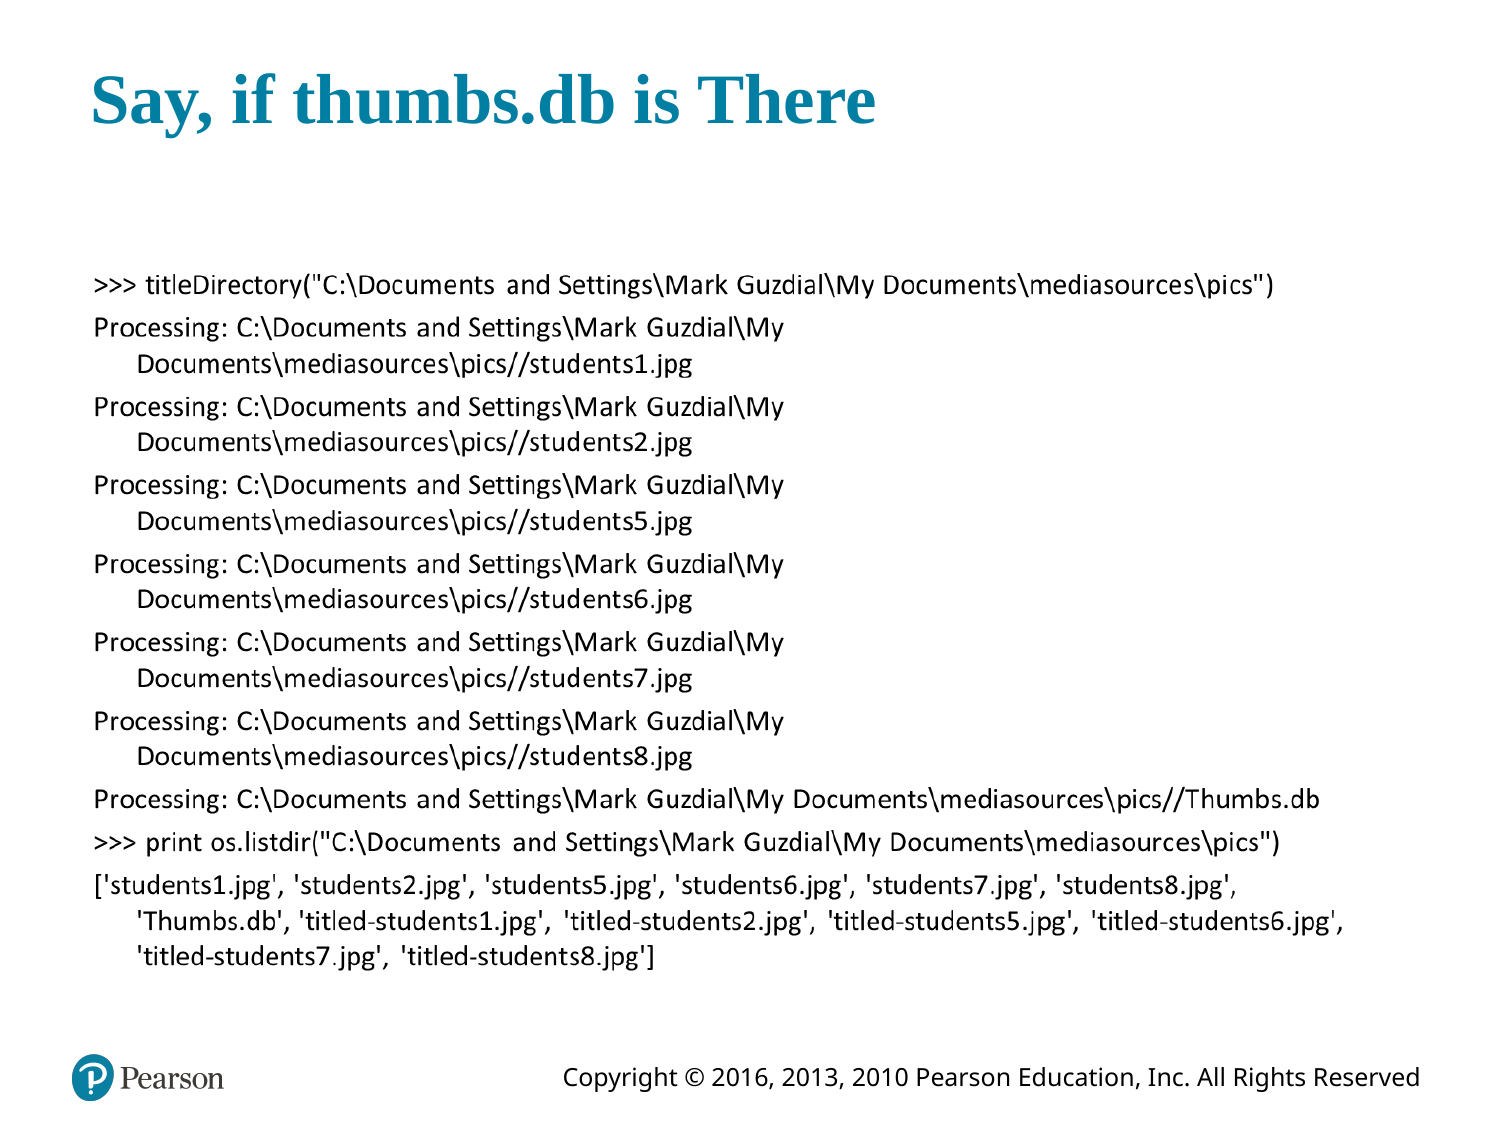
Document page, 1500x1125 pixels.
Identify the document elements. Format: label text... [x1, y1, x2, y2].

title Say, if thumbs.db is There [75, 37, 1425, 213]
picture [98, 1054, 224, 1101]
picture [80, 1063, 106, 1088]
picture [74, 256, 1372, 1005]
picture [72, 1054, 88, 1070]
picture [72, 1087, 83, 1101]
